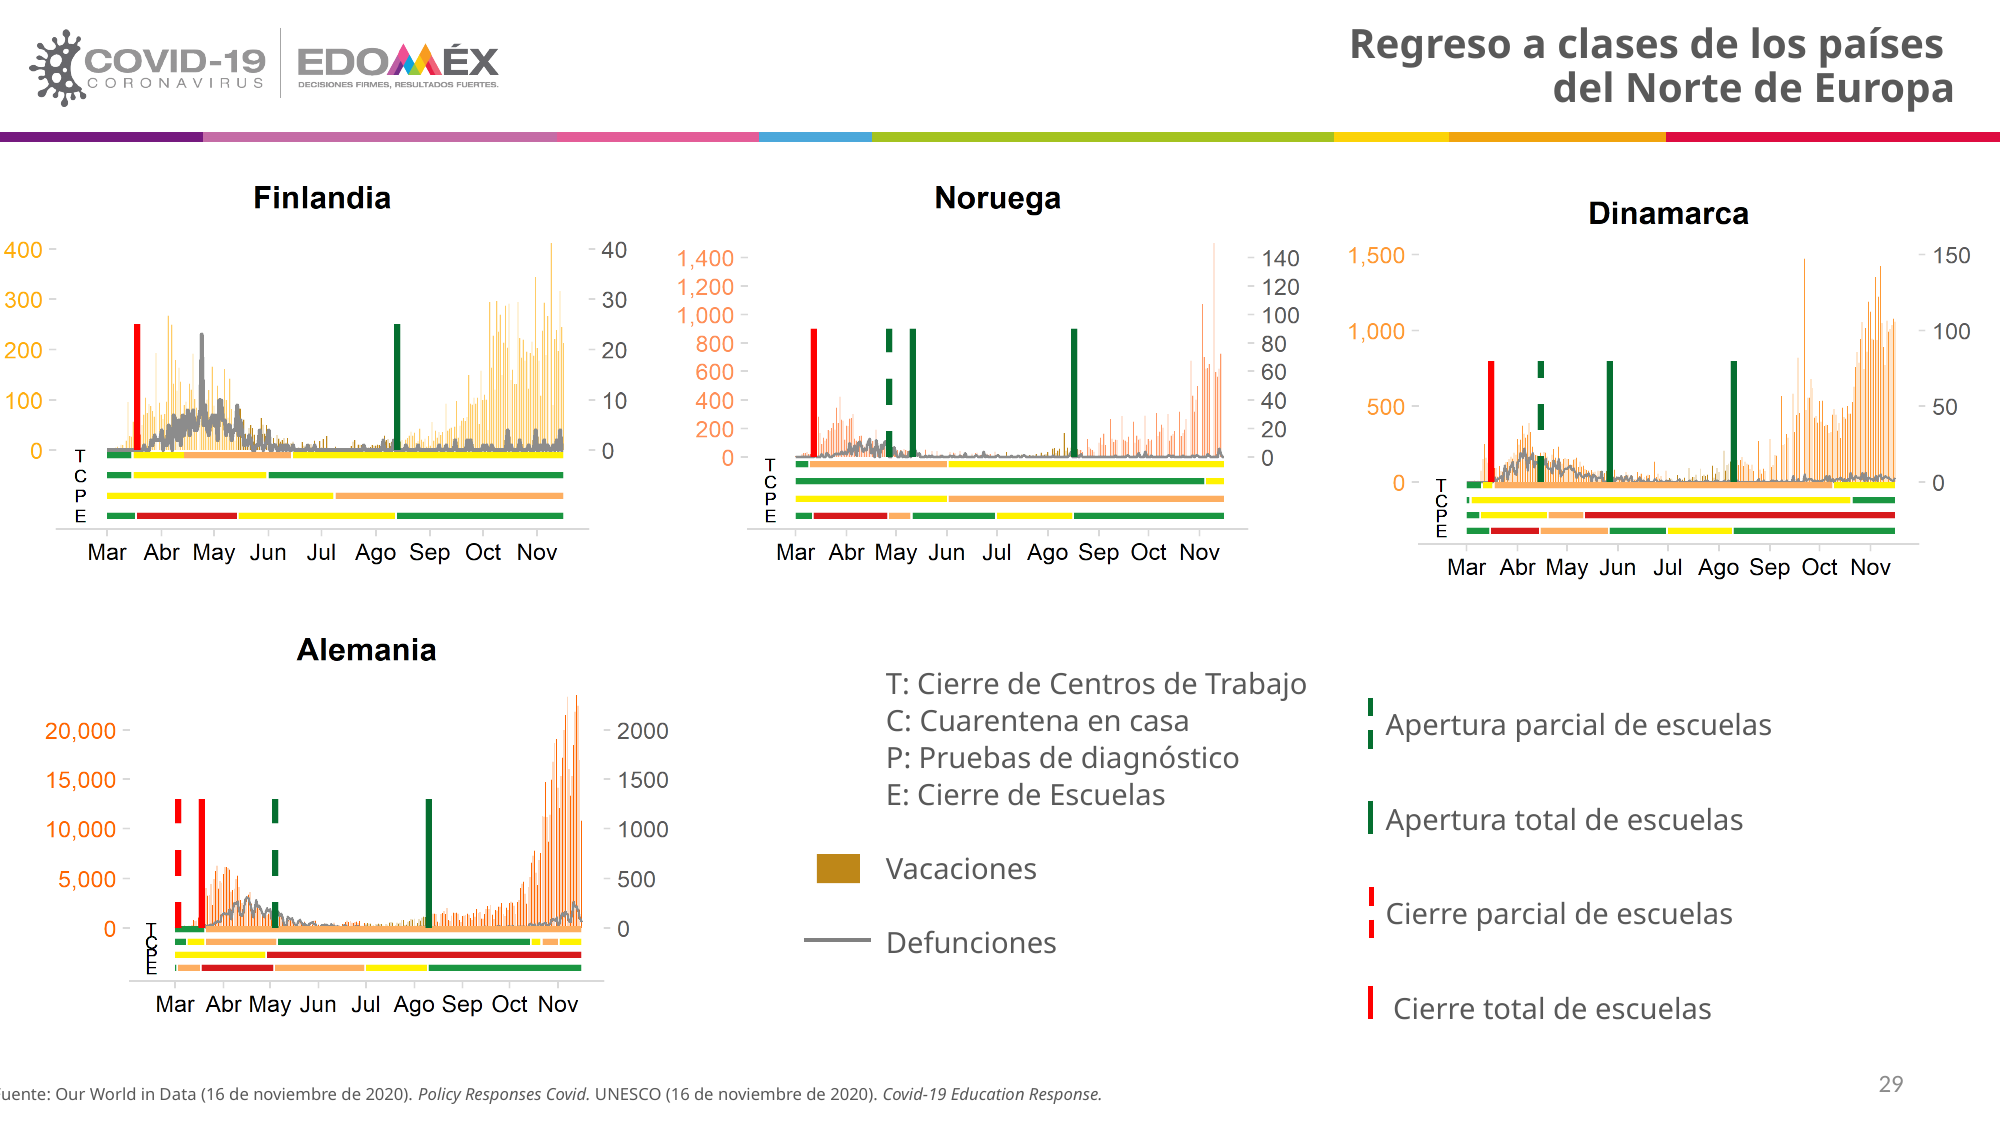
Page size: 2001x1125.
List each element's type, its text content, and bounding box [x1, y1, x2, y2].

picture [10, 637, 669, 1051]
text_box Fuente: Our World in Data (16 de noviembre de 2020). Policy Responses Covid. UNESCO (16 de noviembre de 2020). Covid-19 Education Response. [0, 1076, 1127, 1112]
picture [1312, 201, 1971, 615]
picture [641, 185, 1300, 599]
text_box T: Cierre de Centros de Trabajo C: Cuarentena en casa P: Pruebas de diagnóstico E: Cierre de Escuelas Vacaciones Defunciones [871, 657, 1323, 967]
picture [0, 185, 628, 599]
text_box [816, 853, 861, 884]
text_box Regreso a clases de los países del Norte de Europa [701, 15, 1971, 119]
text_box 29 [1863, 1060, 1919, 1105]
picture [0, 132, 2000, 142]
text_box Apertura parcial de escuelas Apertura total de escuelas Cierre parcial de escuelas Cierre total de escuelas [1370, 698, 1907, 1033]
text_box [29, 27, 499, 107]
